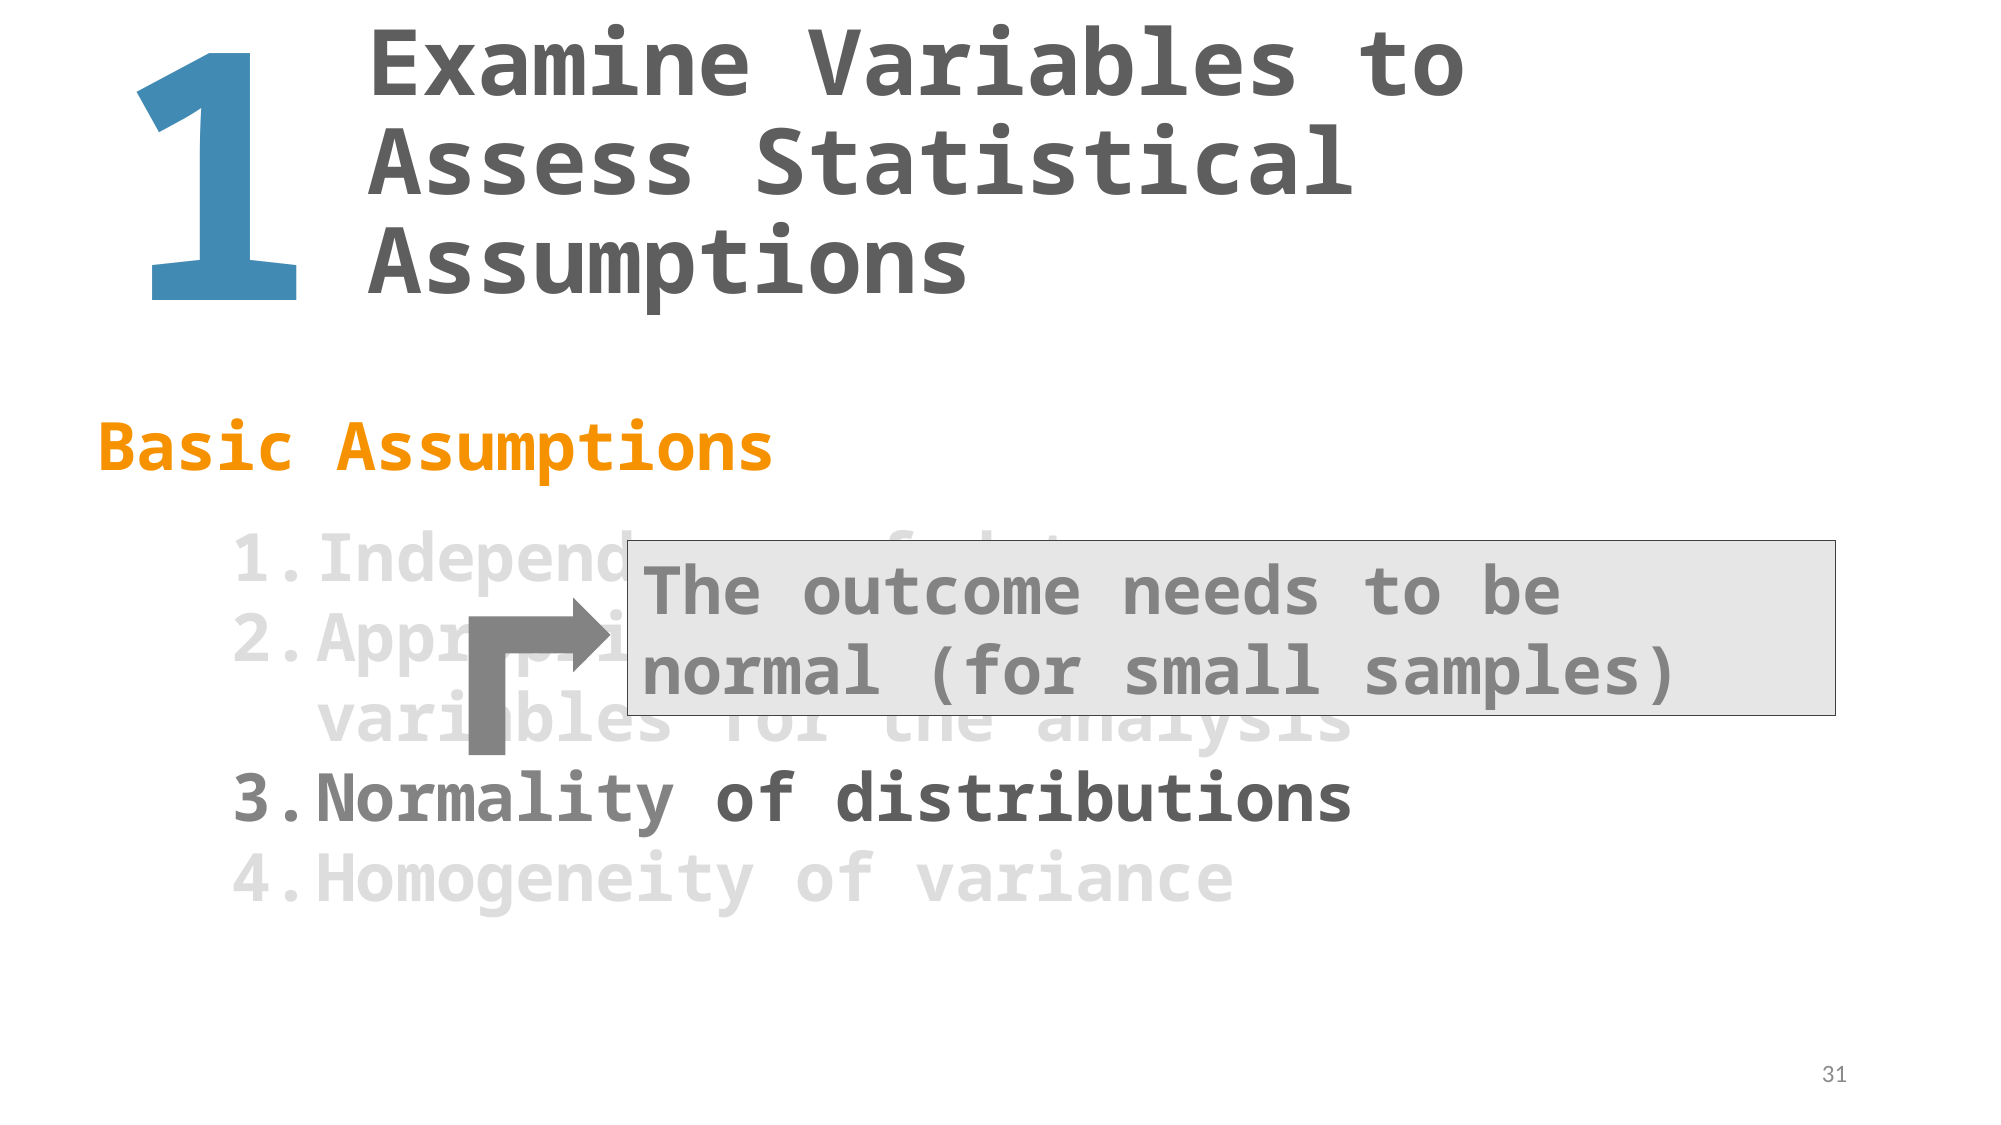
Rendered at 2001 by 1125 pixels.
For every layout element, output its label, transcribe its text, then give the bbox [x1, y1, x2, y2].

text_box 1 [98, 0, 336, 378]
text_box Basic Assumptions [81, 396, 791, 492]
text_box Independence of data Appropriate measurement of variables for the analysis Normality of distributions Homogeneity of variance [216, 507, 1678, 923]
slide_number 31 [1412, 1042, 1863, 1103]
text_box The outcome needs to be normal (for small samples) [627, 540, 1836, 716]
text_box [468, 597, 611, 756]
title Examine Variables to Assess Statistical Assumptions [352, 55, 1836, 274]
